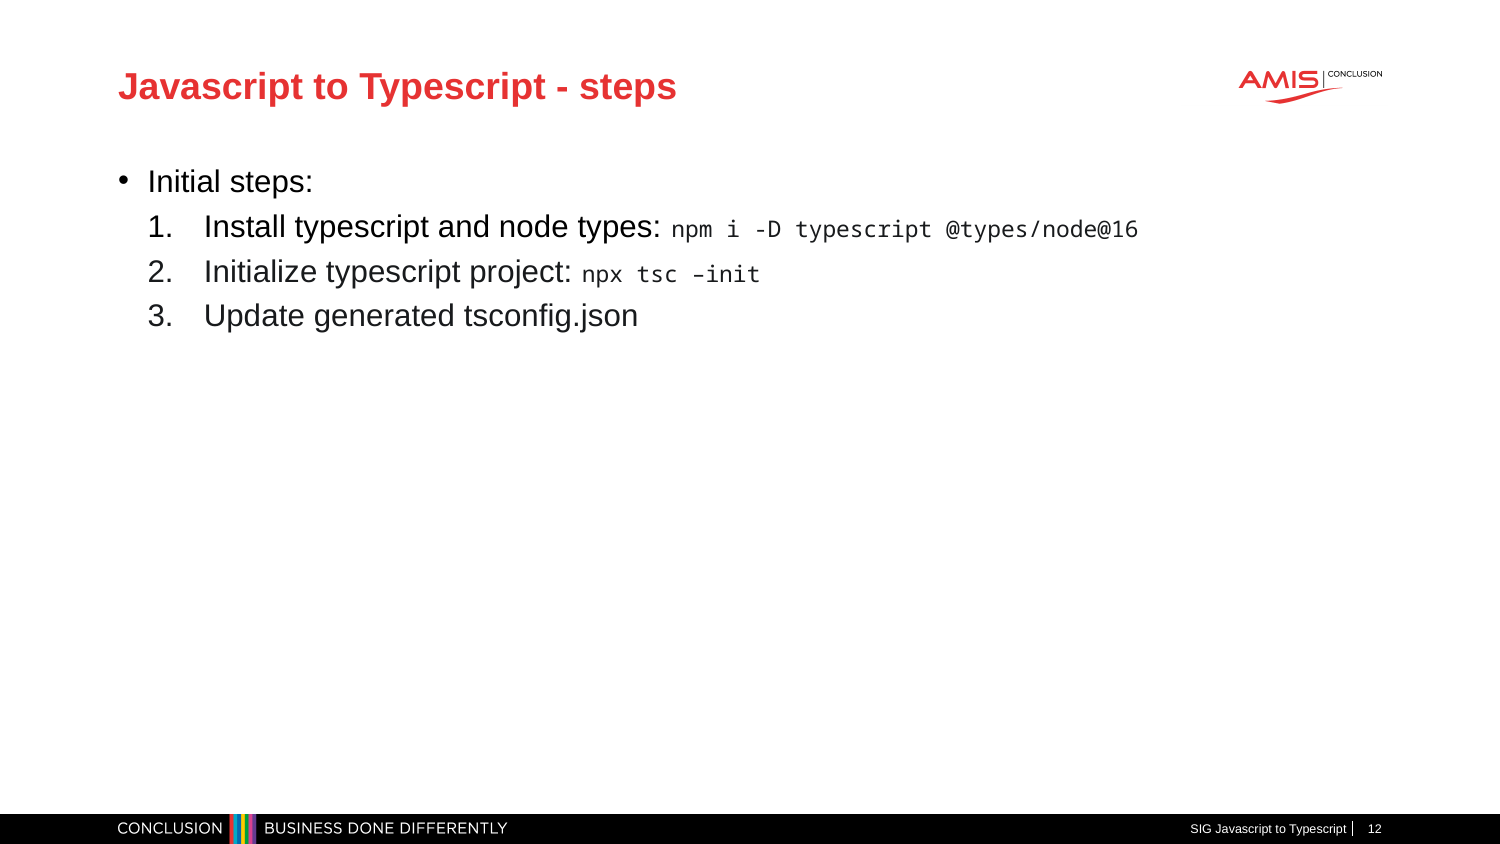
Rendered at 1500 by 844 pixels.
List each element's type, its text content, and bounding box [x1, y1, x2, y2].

slide_number 12 [1358, 820, 1382, 839]
footer SIG Javascript to Typescript [814, 820, 1347, 839]
picture [0, 814, 236, 844]
list Initial steps: Install typescript and node types: npm i -D typescript @types/node@16 Initialize typescript project: npx tsc –init Update generated tsconfig.json [118, 153, 1205, 358]
picture [239, 814, 1500, 844]
picture [1205, 59, 1388, 106]
title Javascript to Typescript - steps [118, 47, 1205, 130]
